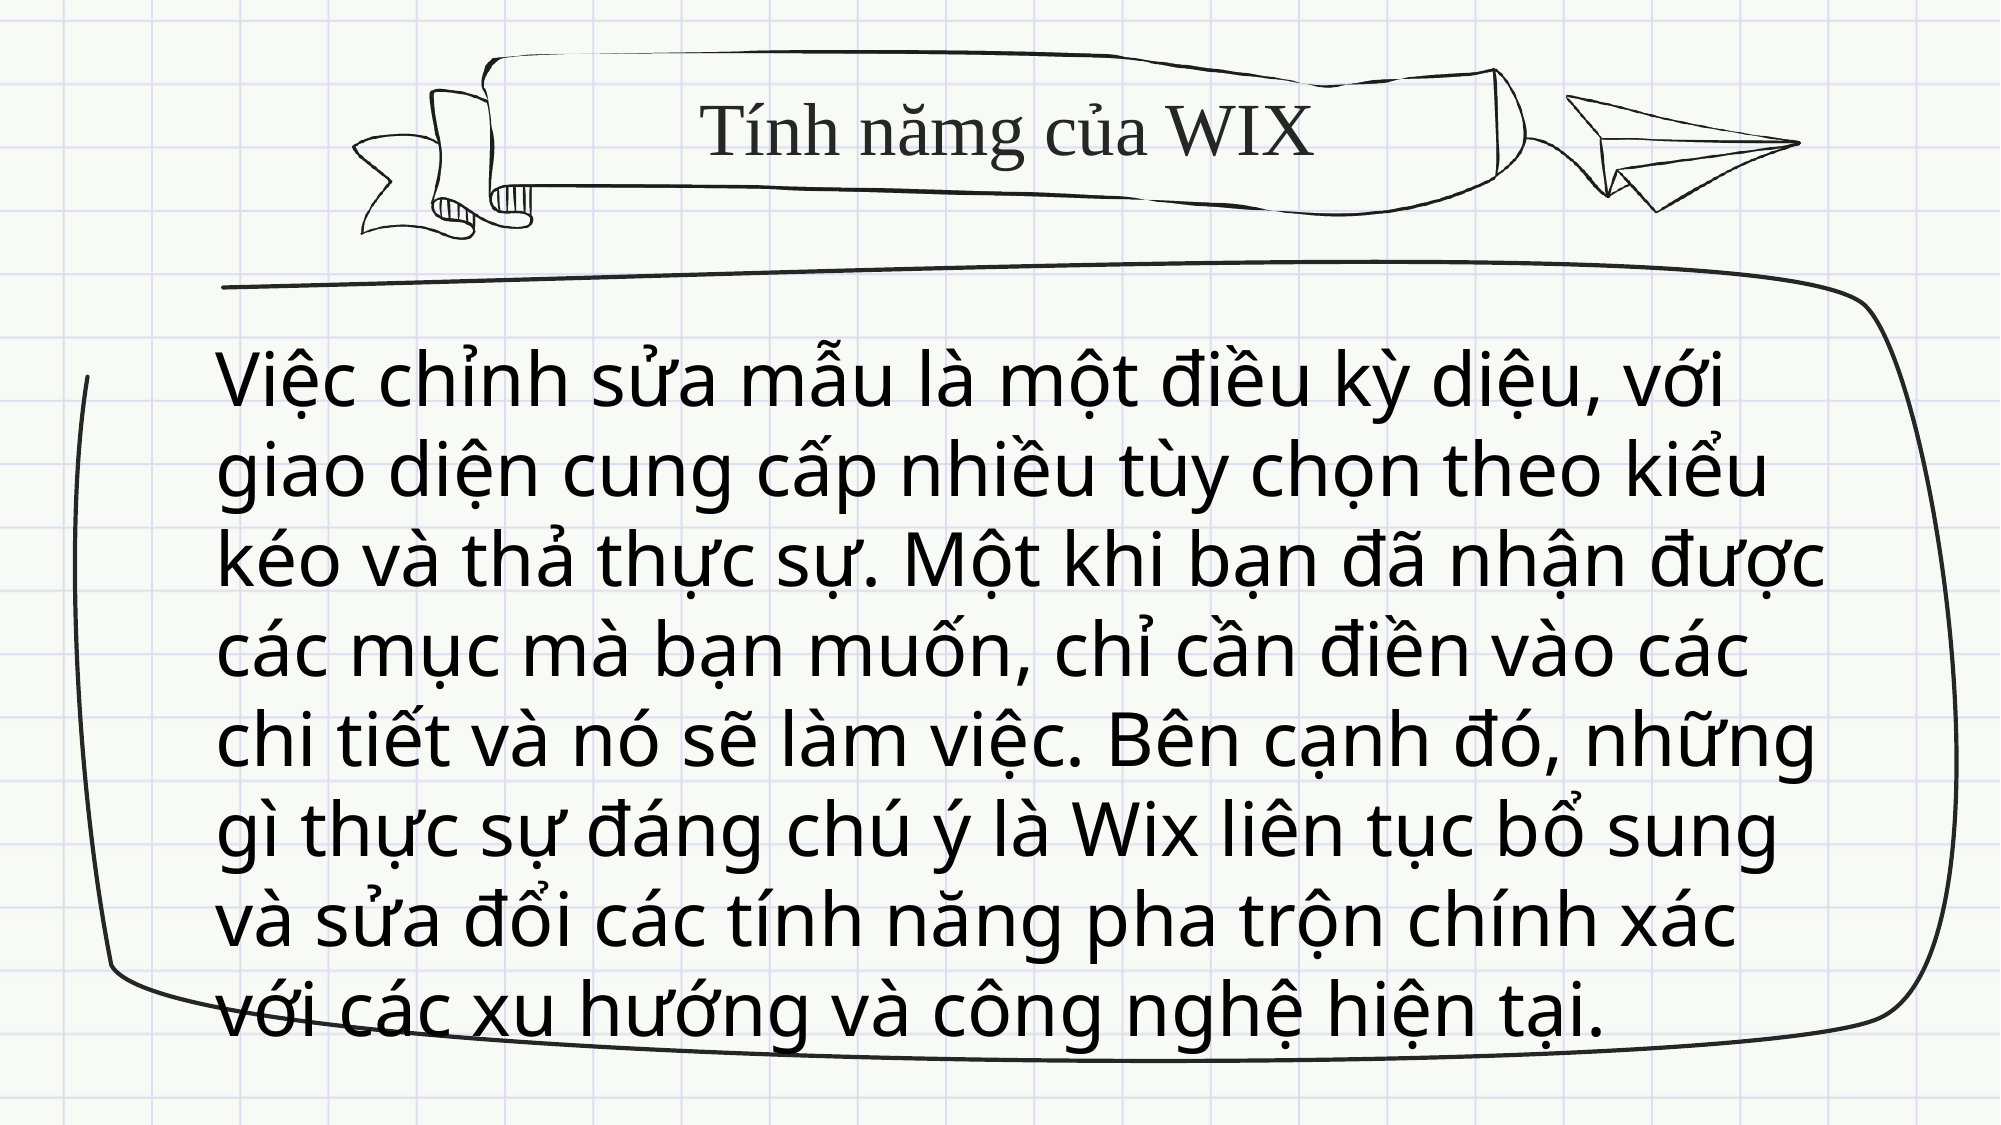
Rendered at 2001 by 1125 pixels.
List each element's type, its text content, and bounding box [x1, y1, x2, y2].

text_box [73, 260, 1958, 1029]
picture [352, 50, 1801, 240]
text_box Việc chỉnh sửa mẫu là một điều kỳ diệu, với giao diện cung cấp nhiều tùy chọn theo kiểu kéo và thả thực sự. Một khi bạn đã nhận được các mục mà bạn muốn, chỉ cần điền vào các chi tiết và nó sẽ làm việc. Bên cạnh đó, những gì thực sự đáng chú ý là Wix liên tục bổ sung và sửa đổi các tính năng pha trộn chính xác với các xu hướng và công nghệ hiện tại. [200, 324, 1847, 1059]
